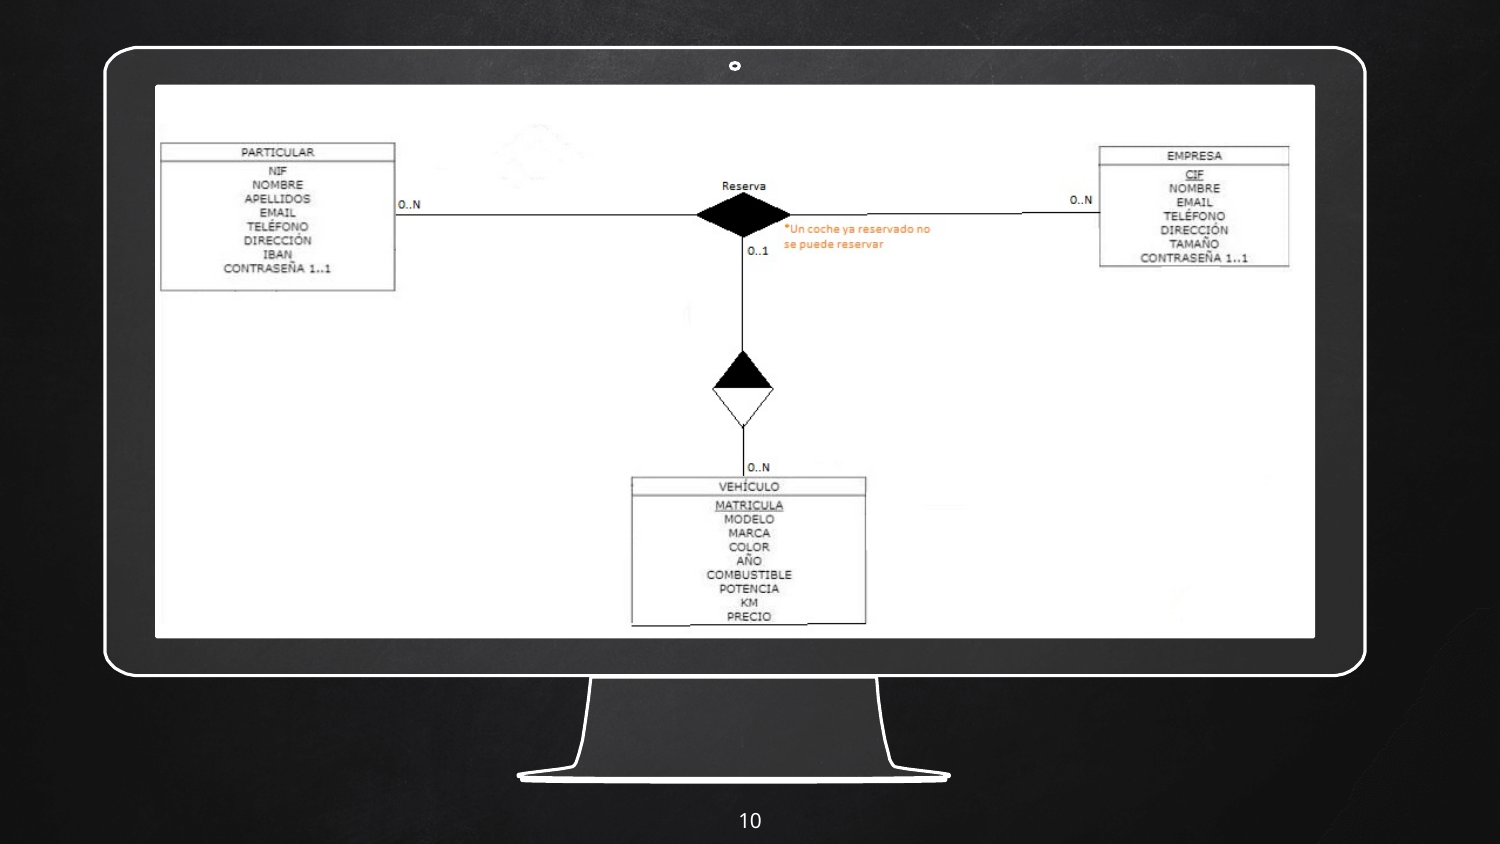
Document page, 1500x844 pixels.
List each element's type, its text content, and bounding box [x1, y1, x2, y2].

text_box [104, 47, 1365, 676]
picture [0, 0, 1500, 844]
text_box [518, 677, 950, 782]
slide_number 10 [705, 792, 795, 844]
